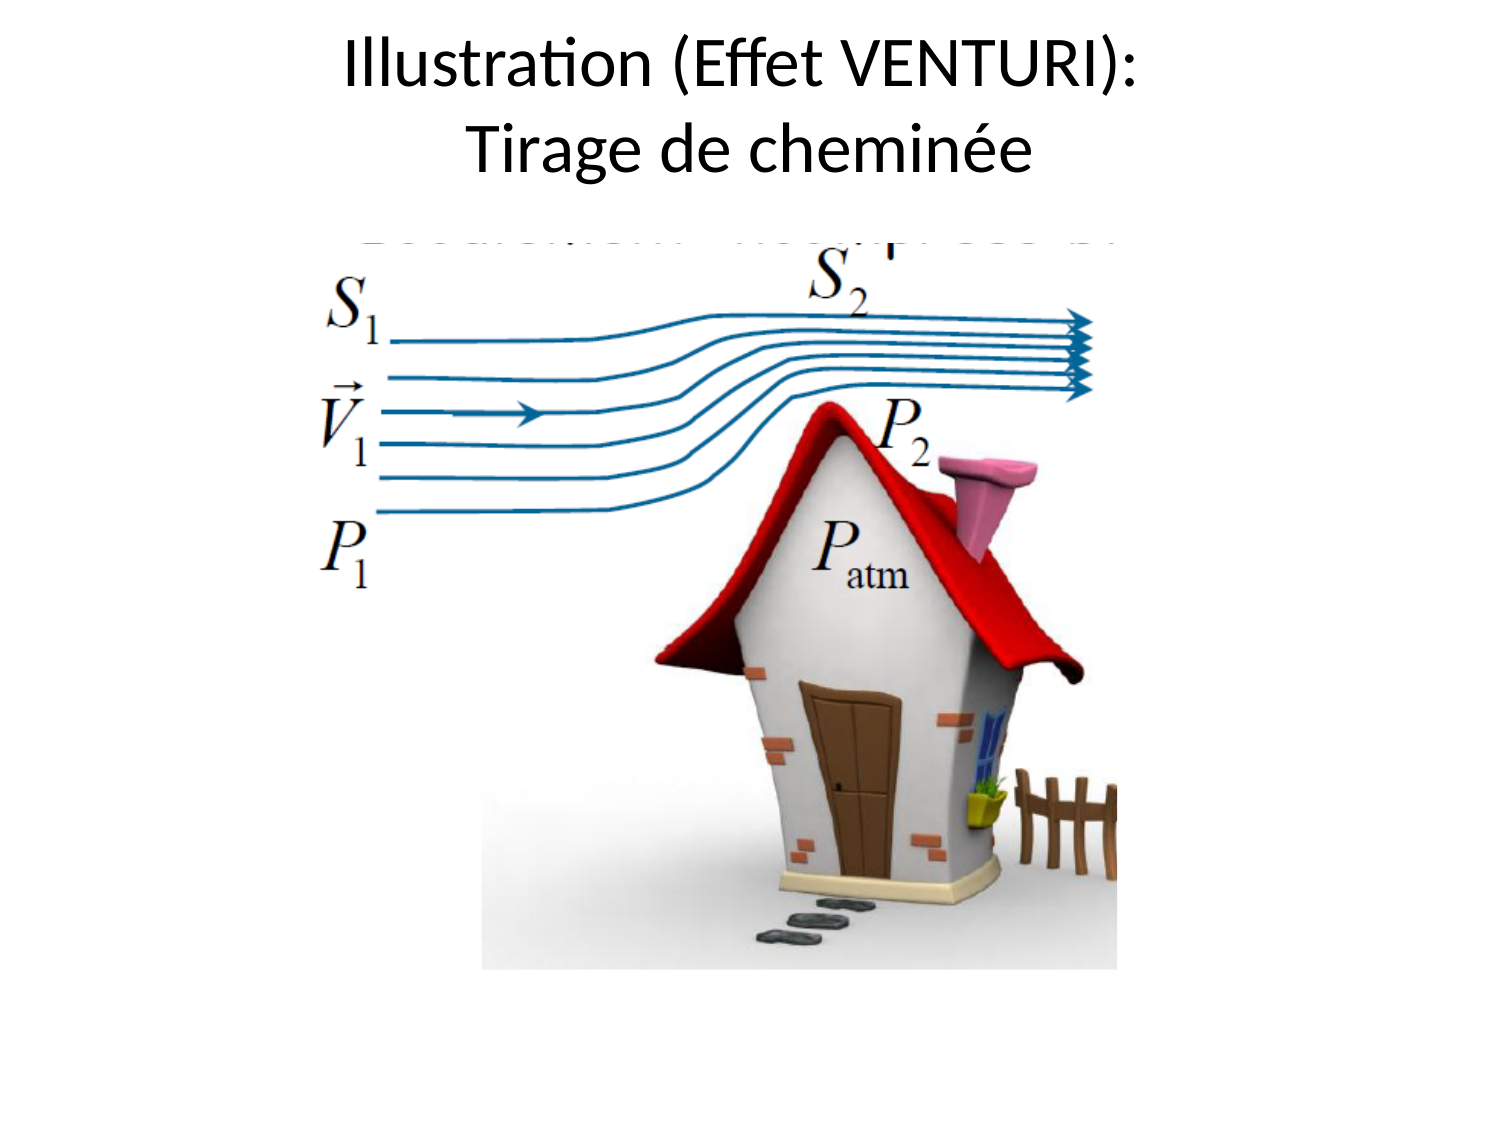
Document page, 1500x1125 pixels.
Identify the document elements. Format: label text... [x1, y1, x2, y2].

picture [300, 243, 1118, 979]
title Illustration (Effet VENTURI): Tirage de cheminée [75, 7, 1425, 195]
